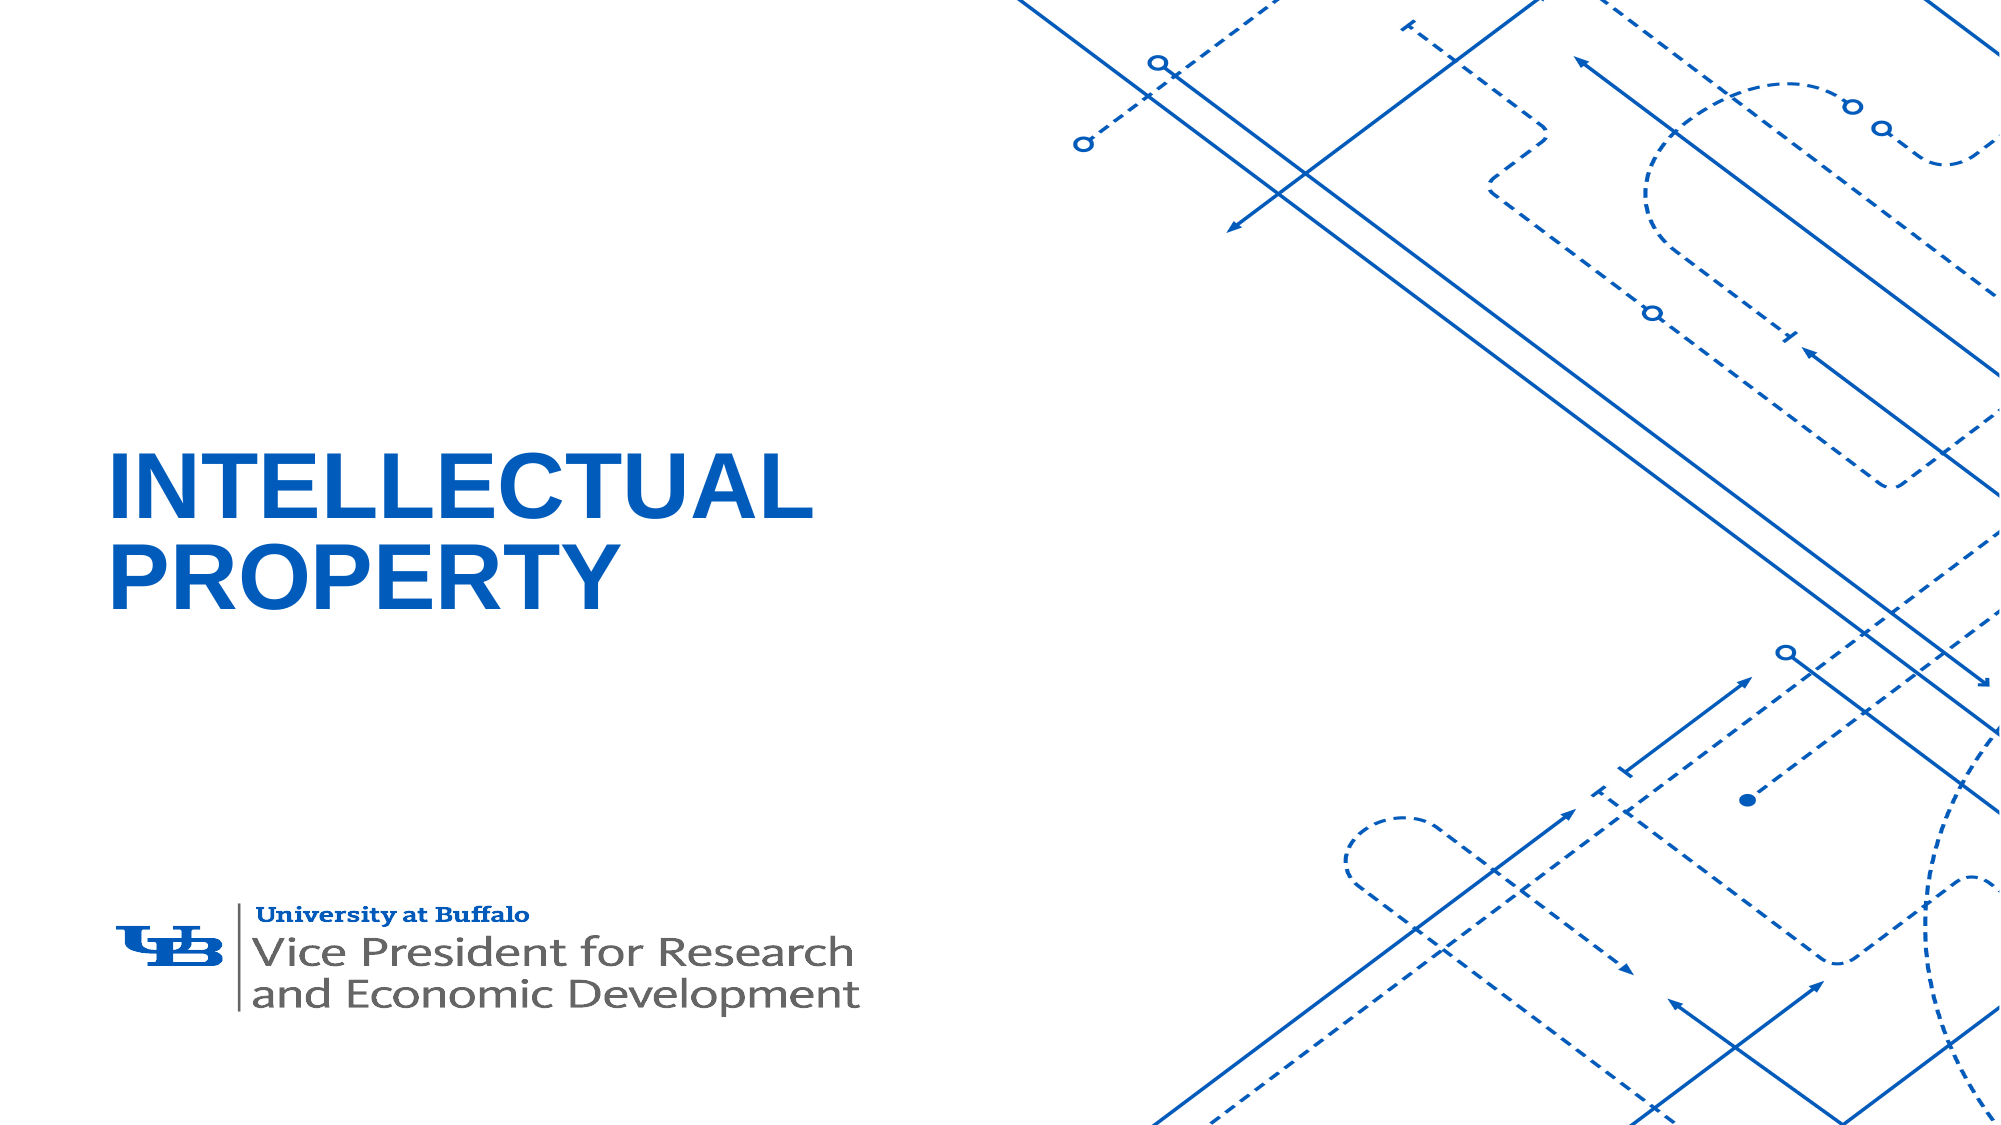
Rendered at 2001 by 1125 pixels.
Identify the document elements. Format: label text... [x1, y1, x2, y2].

picture [0, 0, 2000, 1125]
title Intellectual property [108, 244, 1197, 636]
